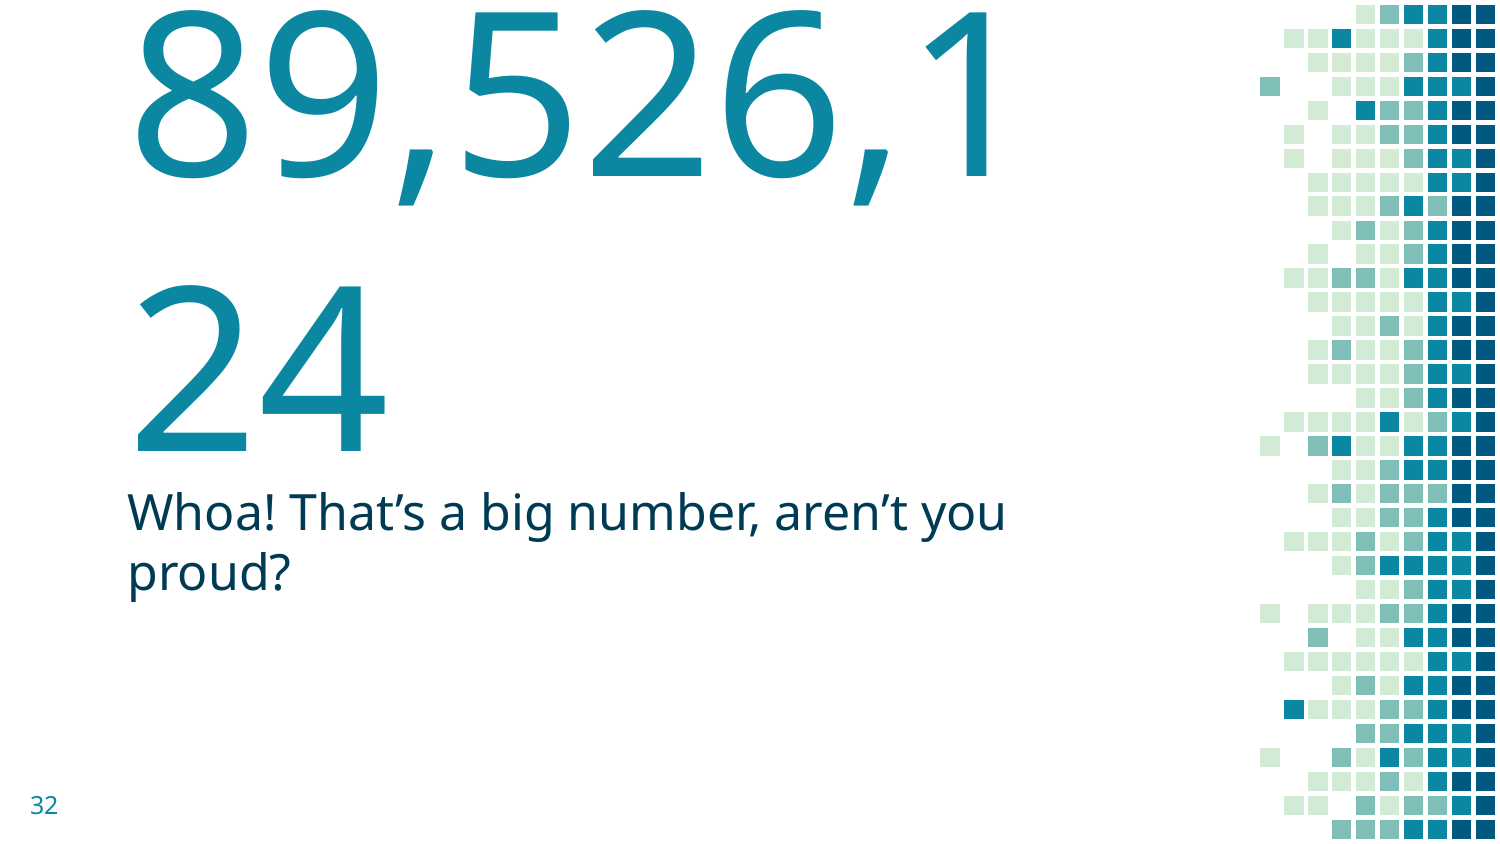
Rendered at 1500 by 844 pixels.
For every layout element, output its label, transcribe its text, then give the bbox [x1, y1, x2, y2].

title 89,526,124 [112, 322, 1114, 465]
subtitle Whoa! That’s a big number, aren’t you proud? [112, 465, 1114, 595]
slide_number 32 [15, 774, 105, 839]
